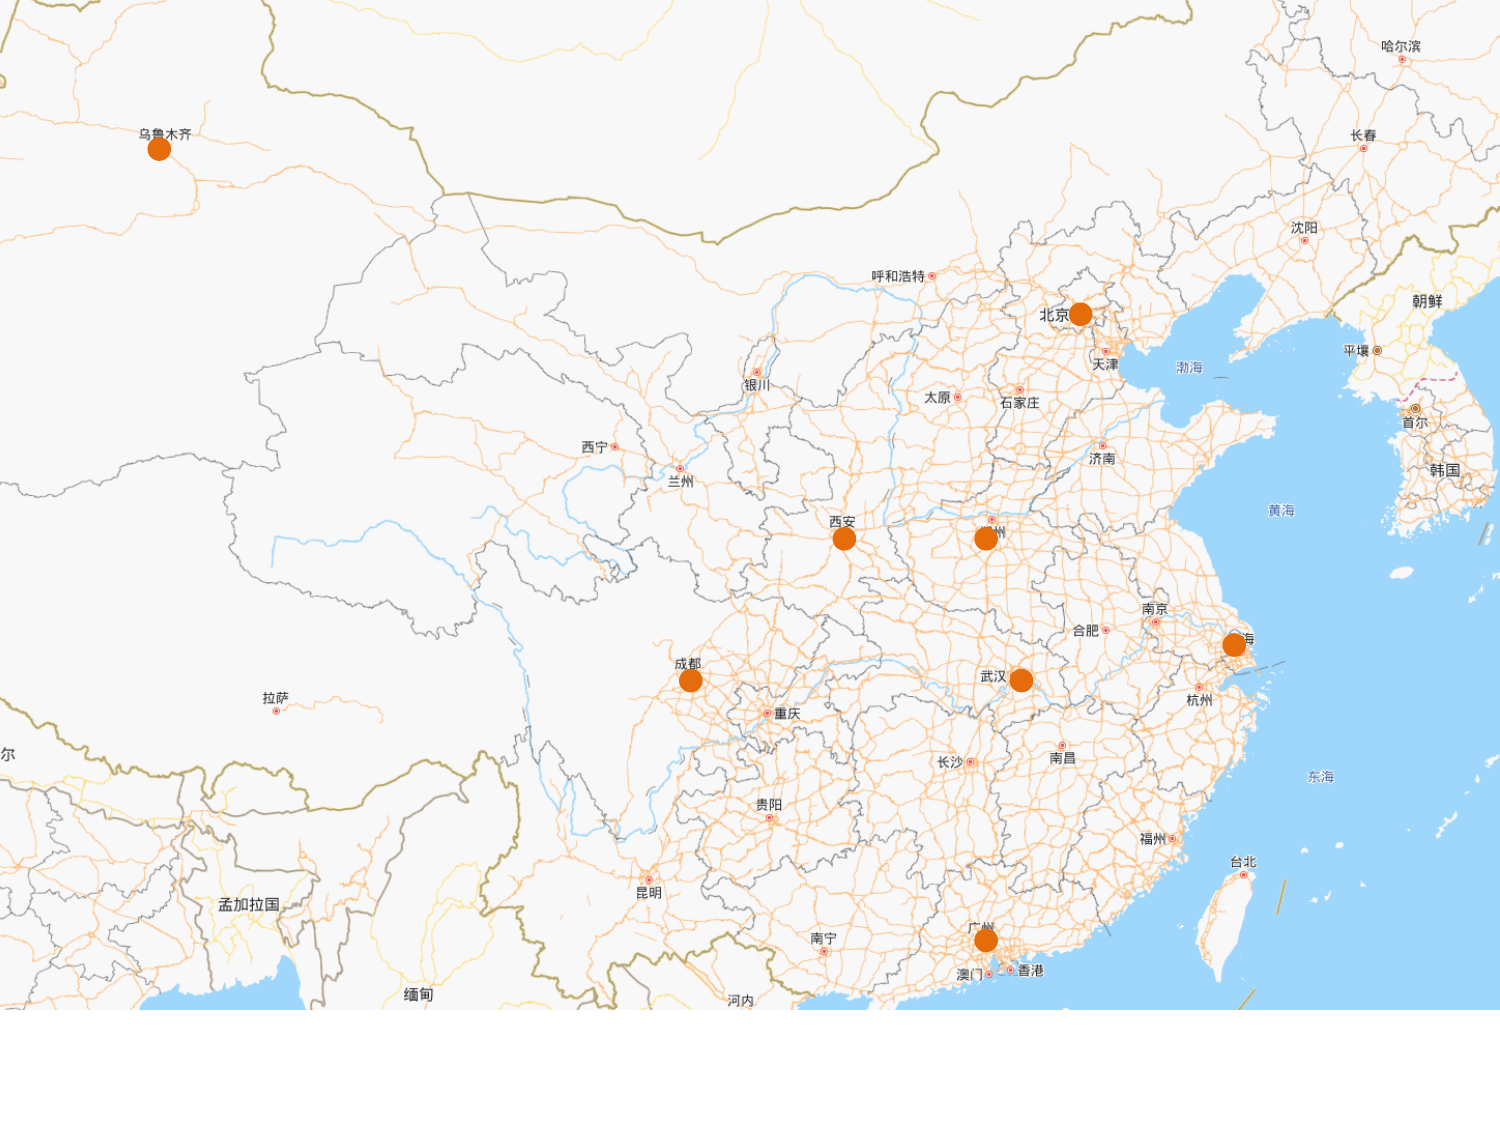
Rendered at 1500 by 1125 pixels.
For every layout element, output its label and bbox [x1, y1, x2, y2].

picture [0, 0, 1500, 1010]
